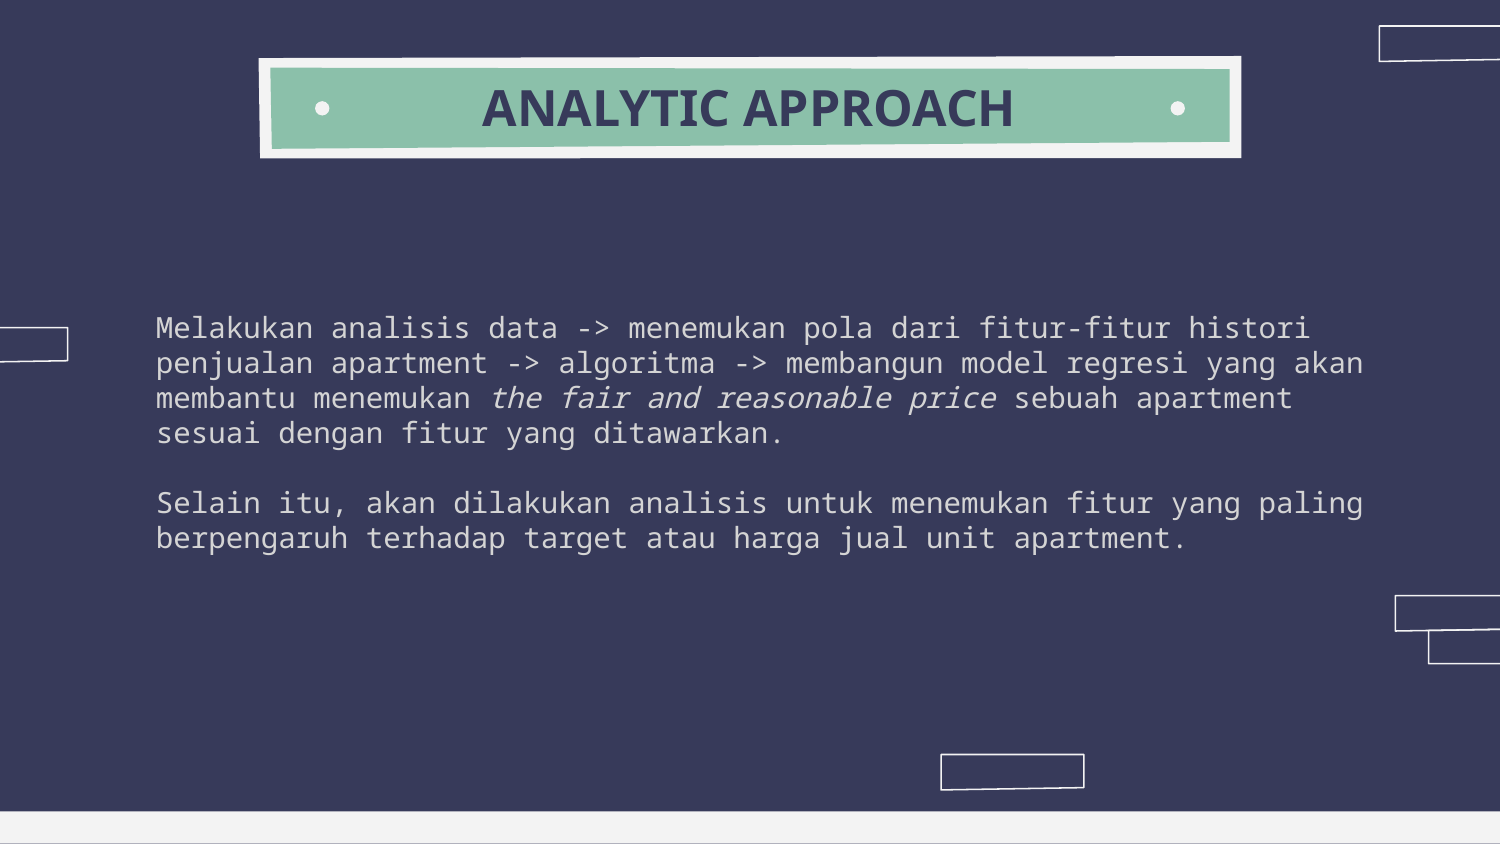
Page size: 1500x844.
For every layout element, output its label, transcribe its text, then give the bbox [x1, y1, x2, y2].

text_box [258, 55, 1242, 159]
list Melakukan analisis data -> menemukan pola dari fitur-fitur histori penjualan apartment -> algoritma -> membangun model regresi yang akan membantu menemukan the fair and reasonable price sebuah apartment sesuai dengan fitur yang ditawarkan. Selain itu, akan dilakukan analisis untuk menemukan fitur yang paling berpengaruh terhadap target atau harga jual unit apartment. [117, 231, 1382, 632]
